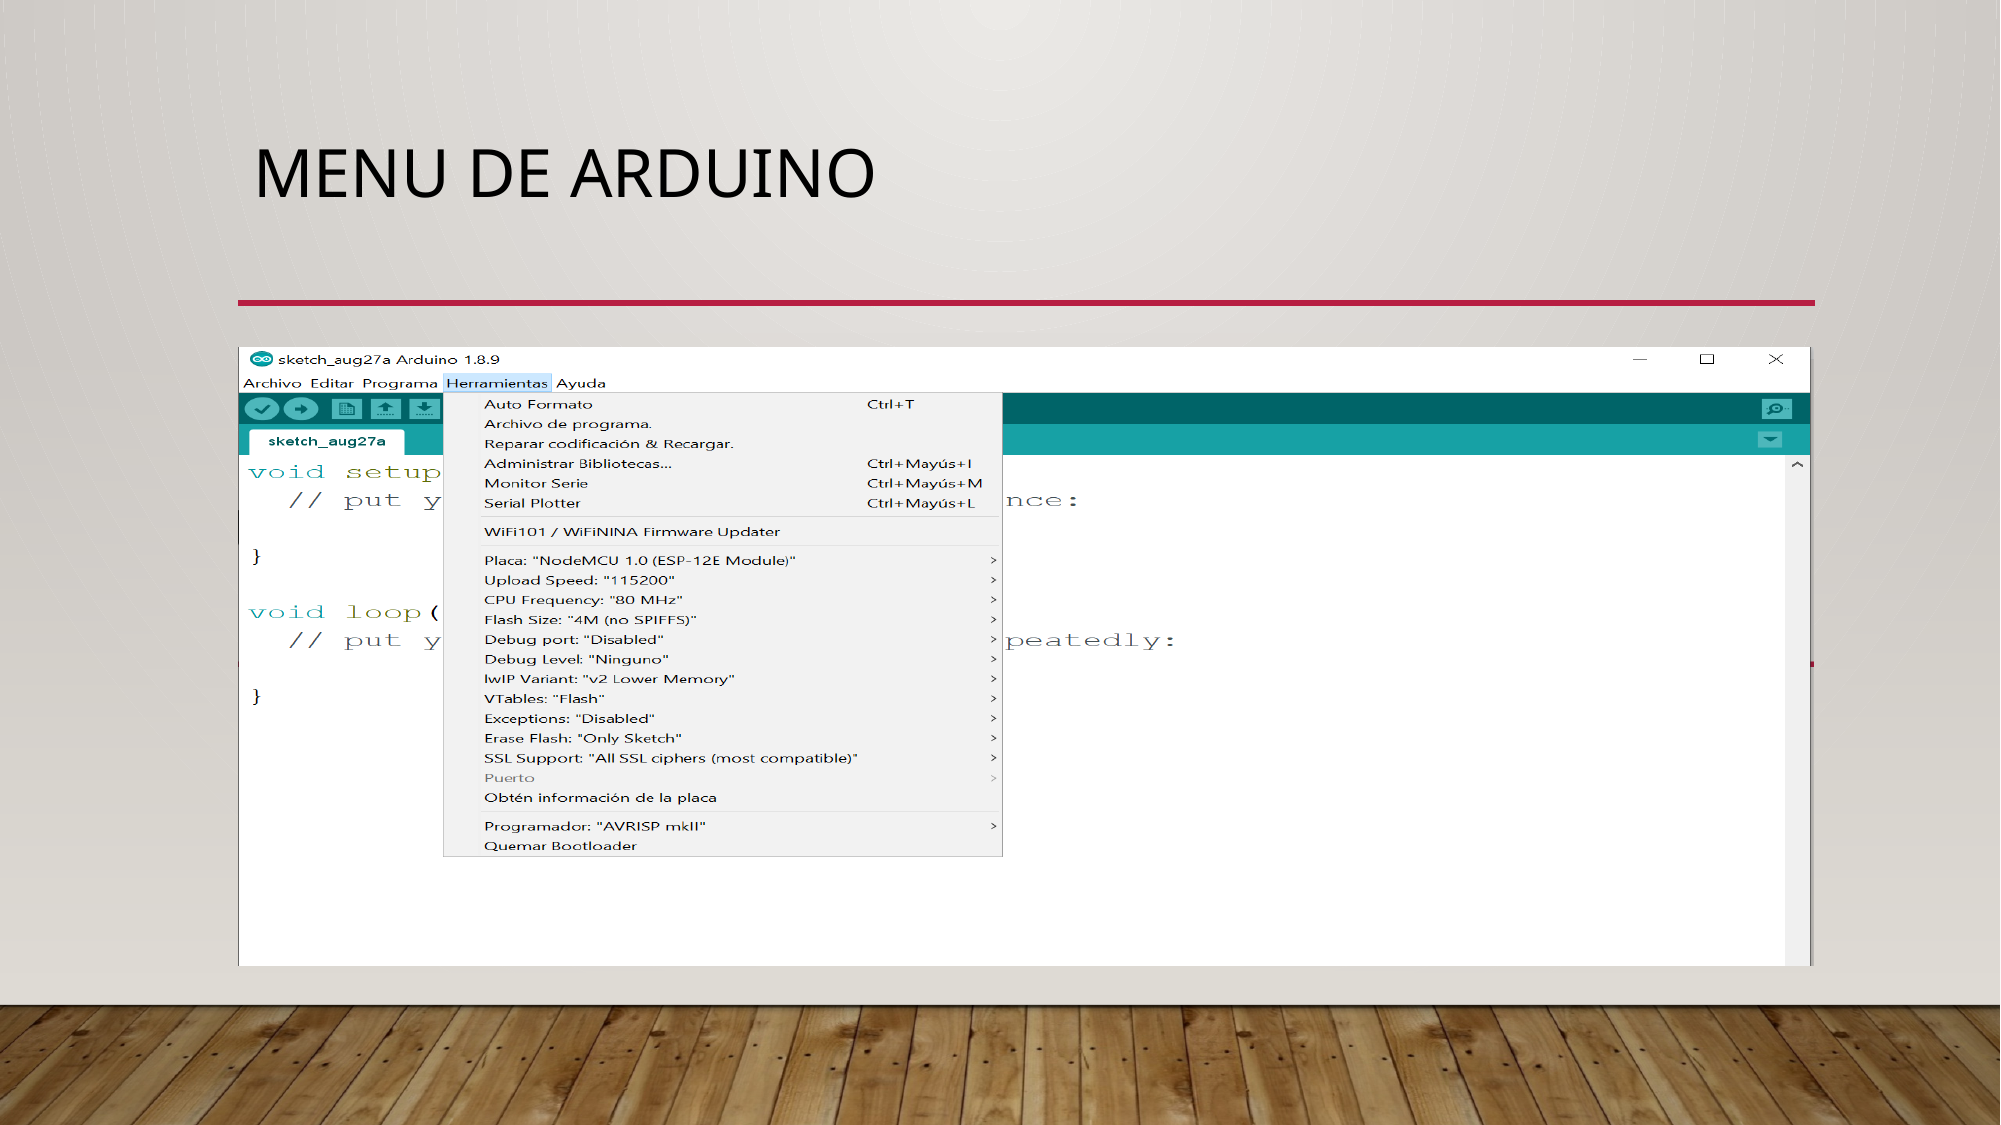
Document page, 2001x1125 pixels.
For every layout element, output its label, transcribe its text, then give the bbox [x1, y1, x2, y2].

picture [0, 1005, 2000, 1125]
picture [237, 347, 1814, 966]
title Menu de arduino [238, 131, 1814, 305]
